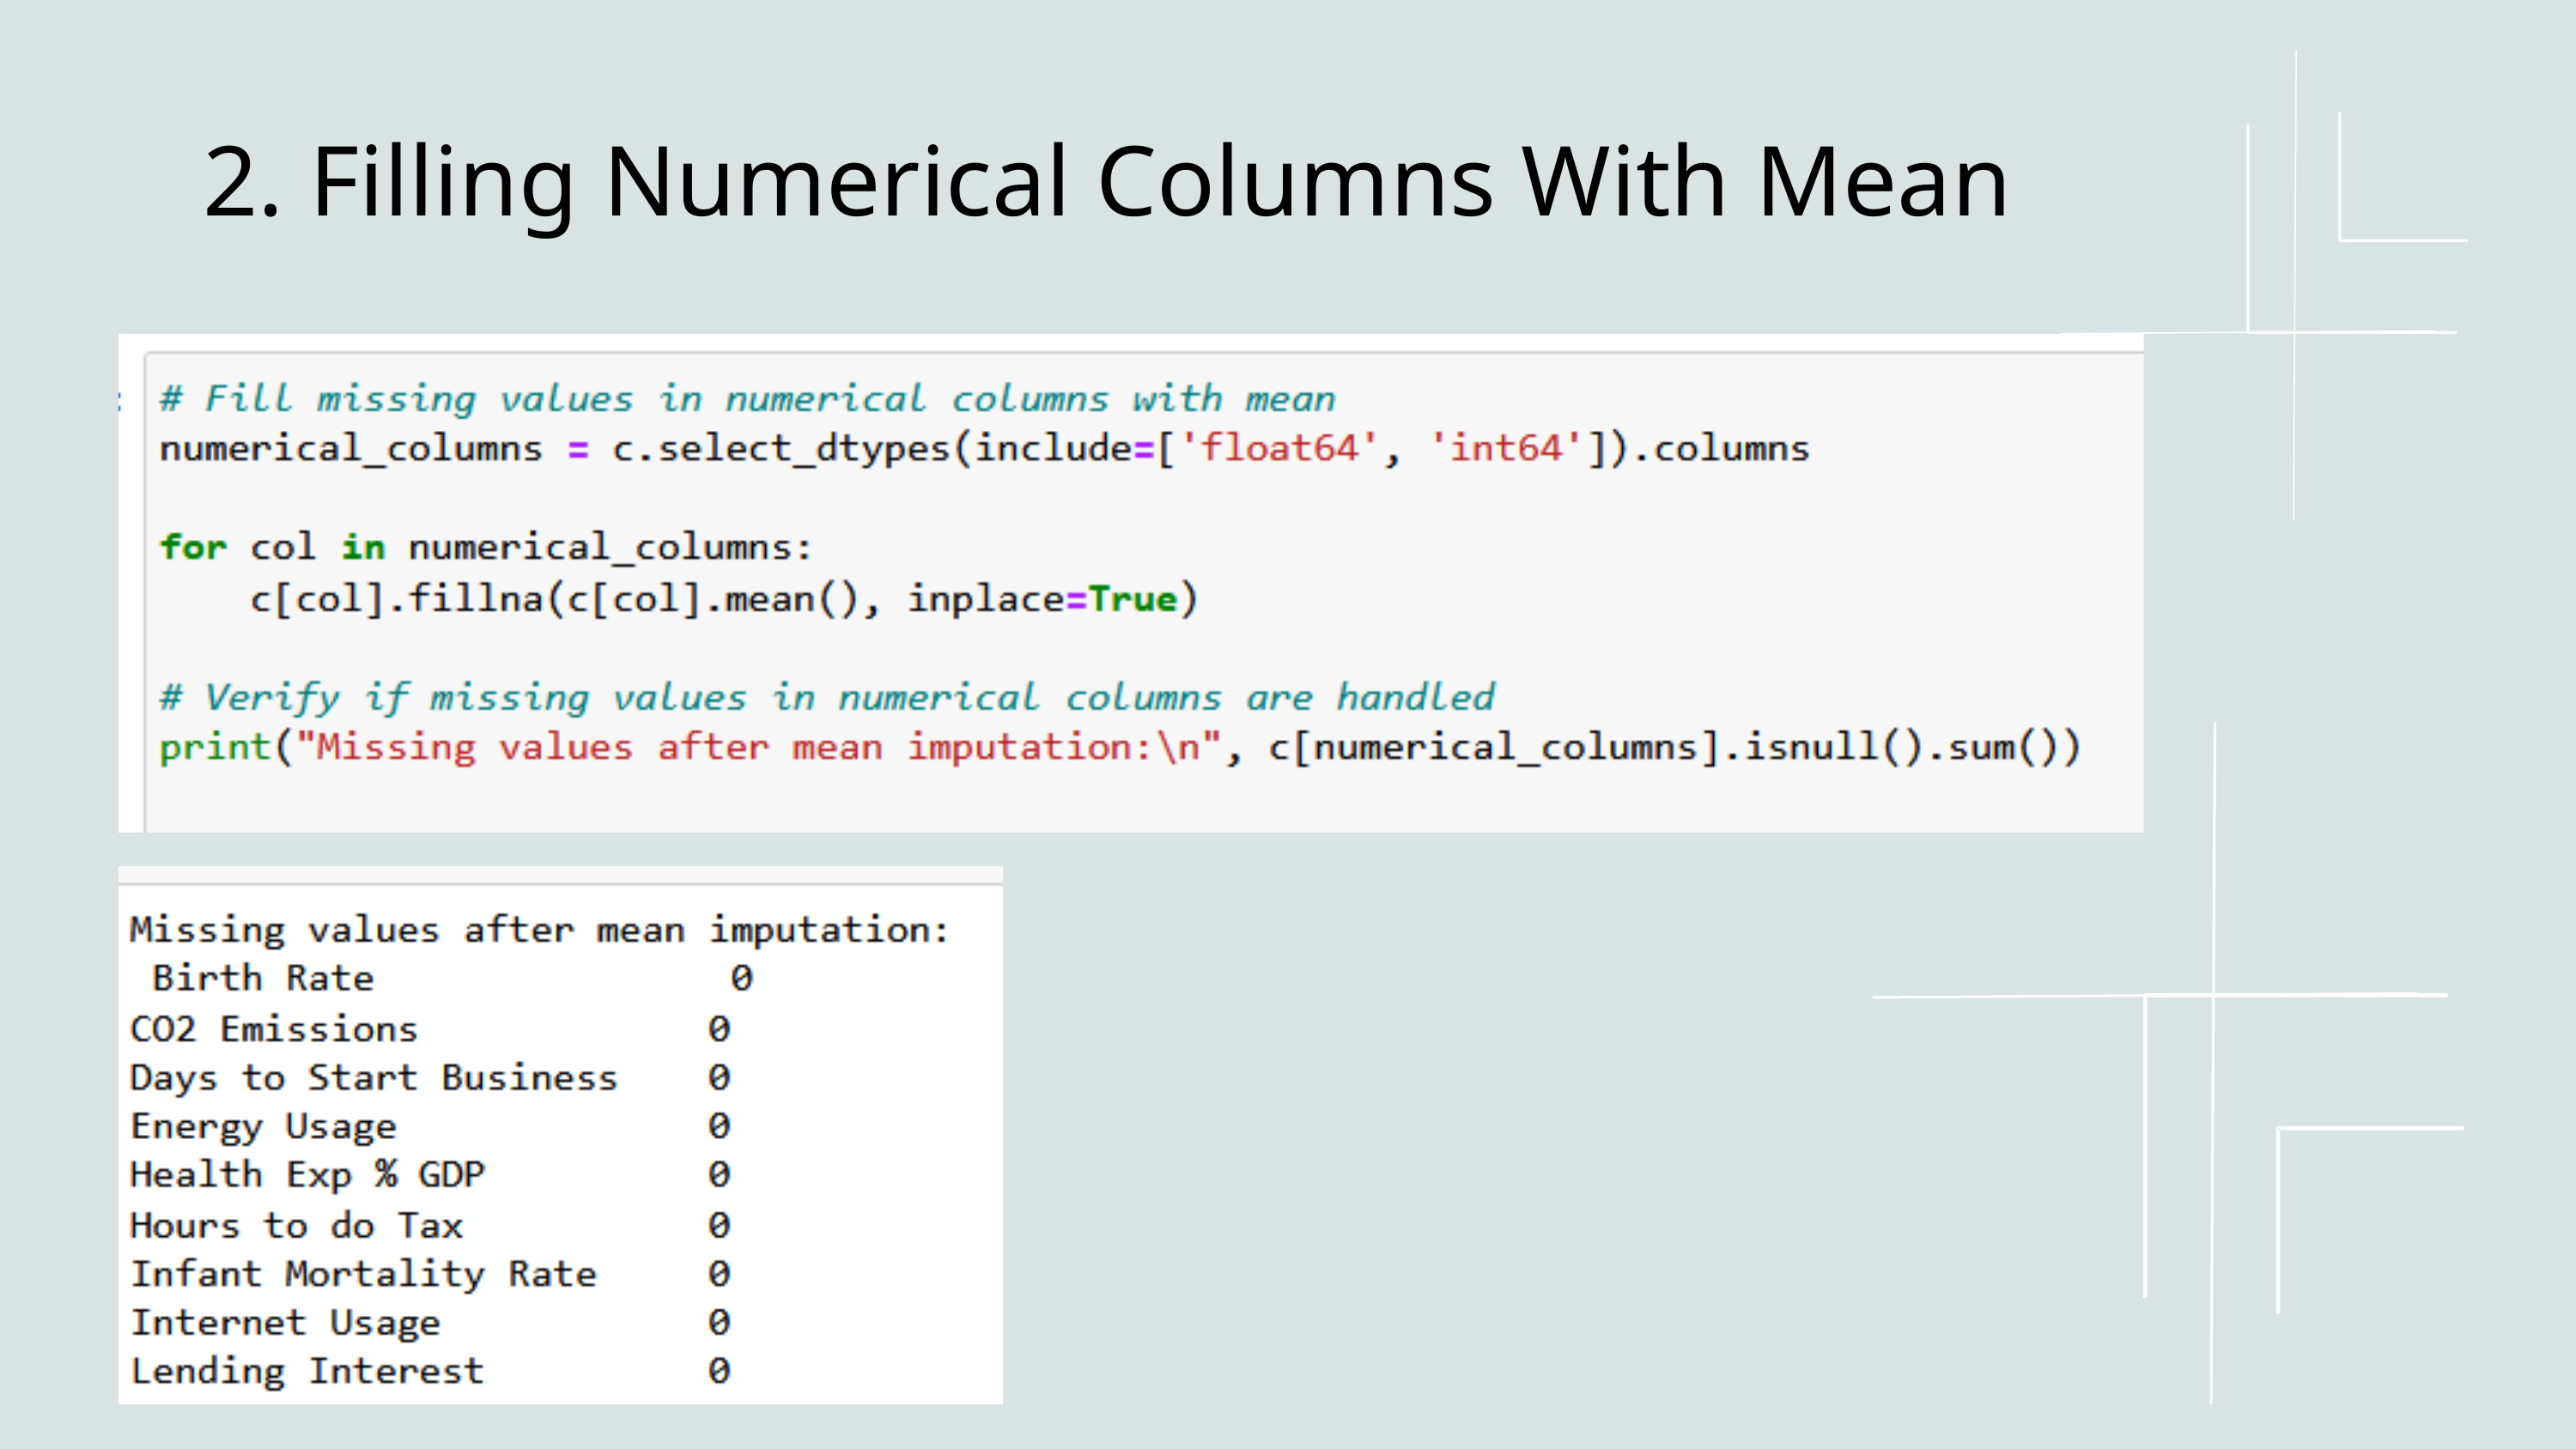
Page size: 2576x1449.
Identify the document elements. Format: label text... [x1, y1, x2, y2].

text_box 2. Filling Numerical Columns With Mean [203, 118, 2018, 235]
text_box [1873, 724, 2466, 1405]
text_box [118, 334, 2144, 834]
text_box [2338, 111, 2470, 243]
text_box [118, 866, 1004, 1404]
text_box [2246, 122, 2458, 335]
